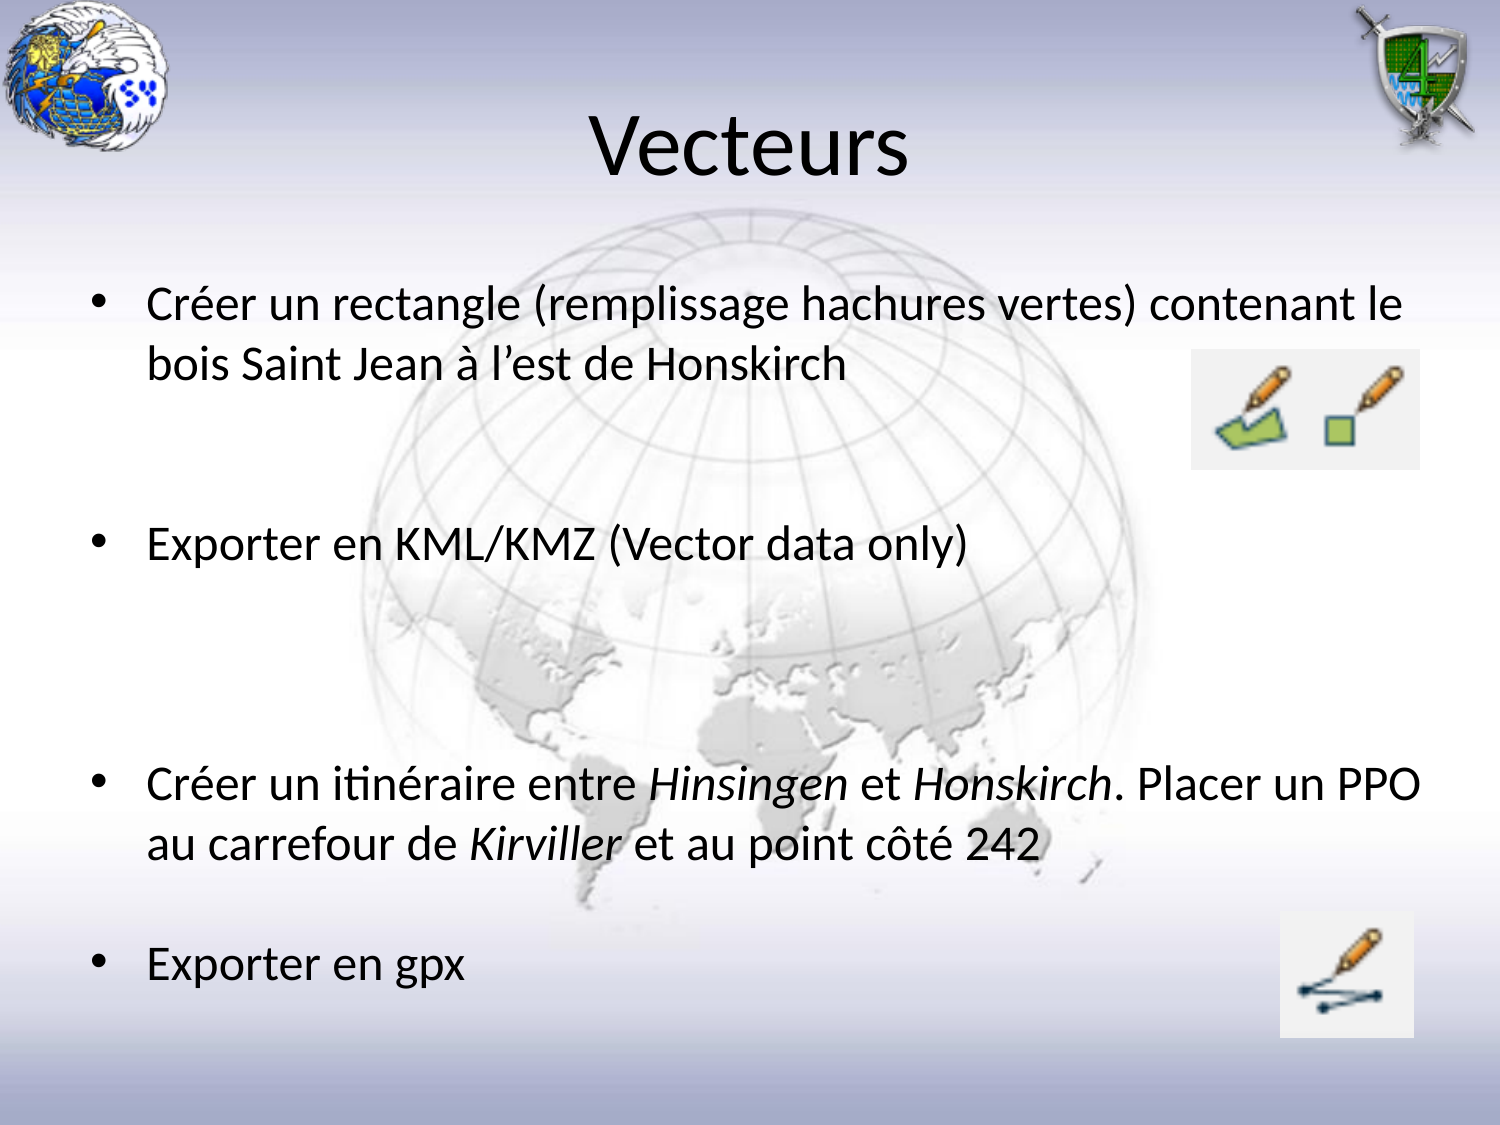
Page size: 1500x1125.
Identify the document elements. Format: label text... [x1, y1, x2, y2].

picture [0, 0, 1500, 1125]
text_box Créer un rectangle (remplissage hachures vertes) contenant le bois Saint Jean à l’est de Honskirch Exporter en KML/KMZ (Vector data only) Créer un itinéraire entre Hinsingen et Honskirch. Placer un PPO au carrefour de Kirviller et au point côté 242 Exporter en gpx [75, 262, 1459, 1005]
title Vecteurs [75, 45, 1425, 233]
